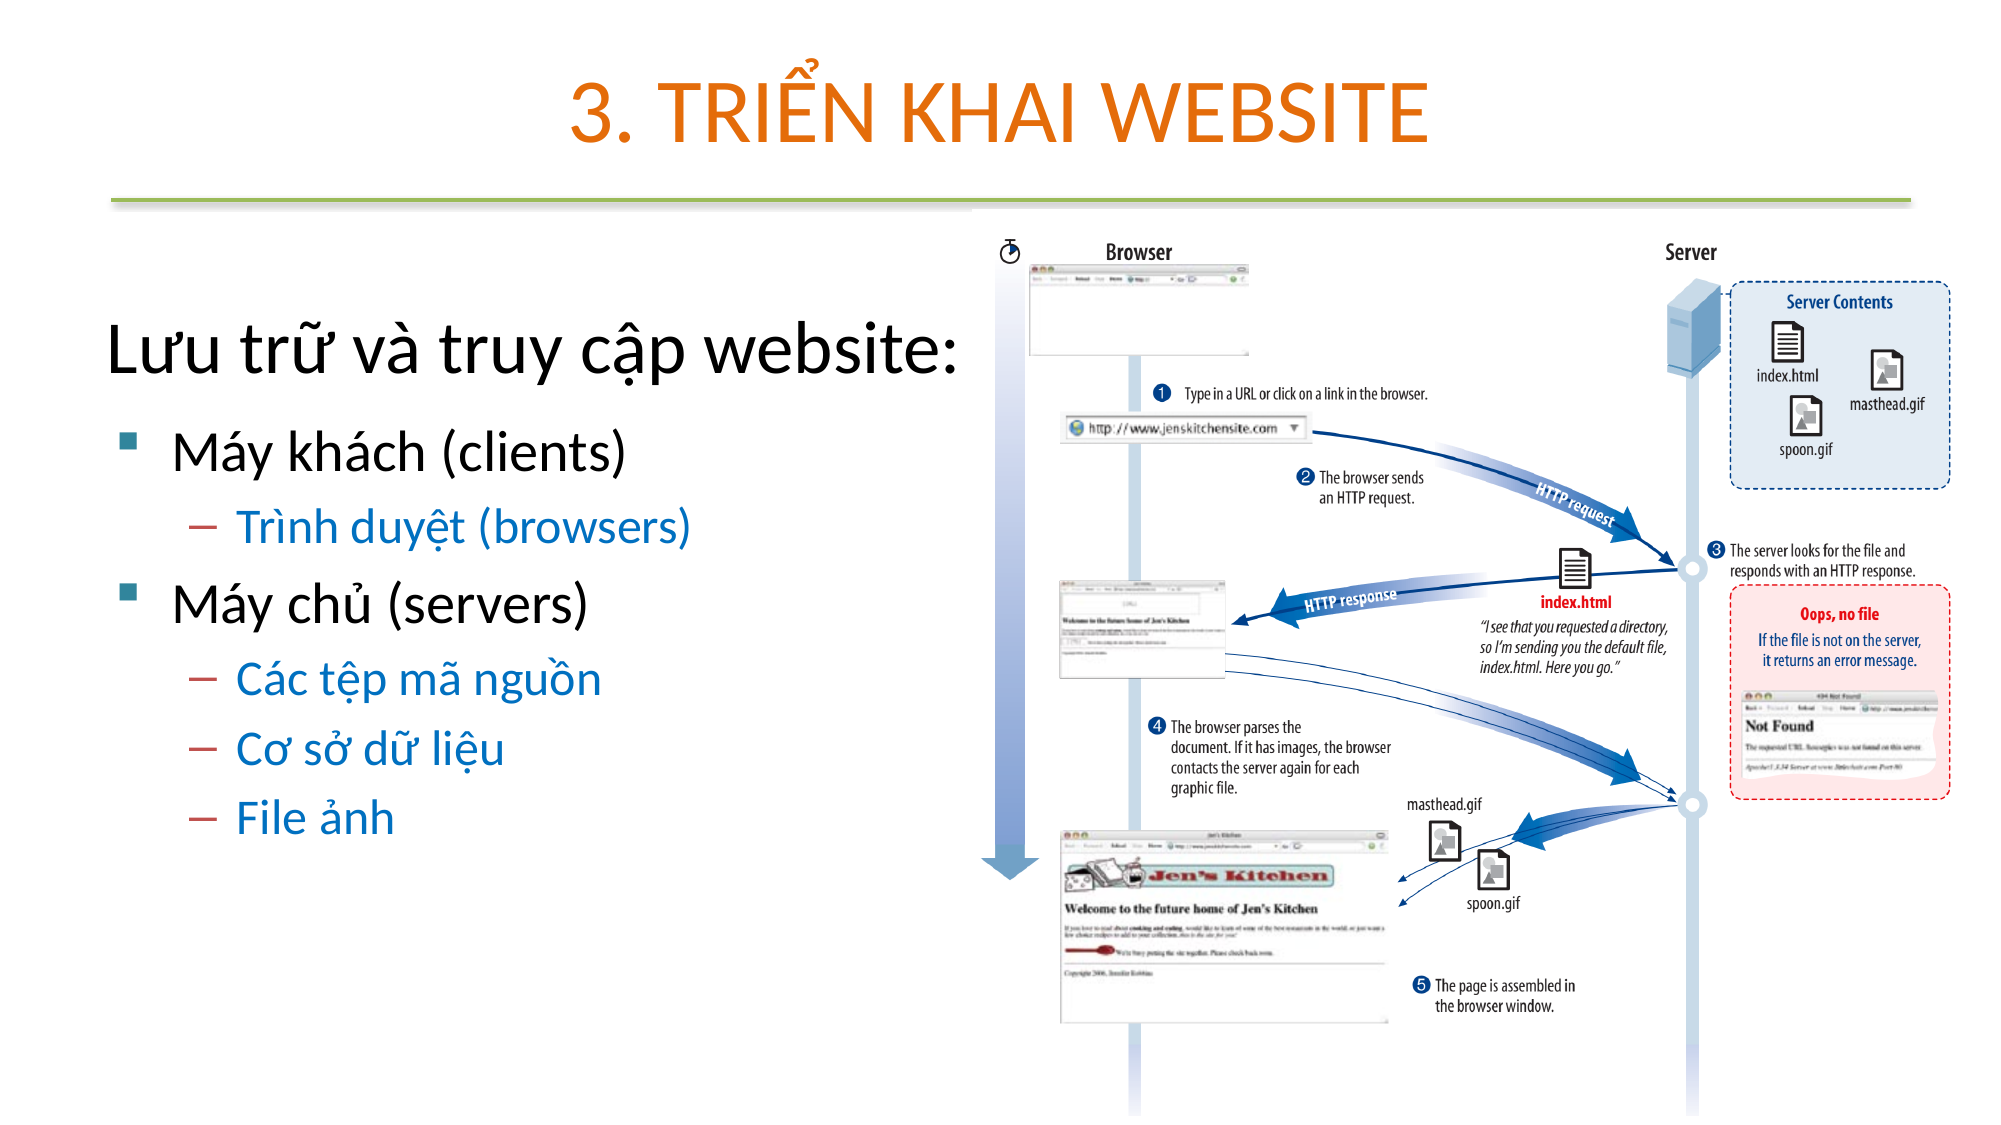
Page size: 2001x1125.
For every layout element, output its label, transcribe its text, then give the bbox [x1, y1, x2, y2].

picture [972, 209, 1972, 1116]
list Máy khách (clients) Trình duyệt (browsers) Máy chủ (servers) Các tệp mã nguồn Cơ sở dữ liệu File ảnh [99, 406, 791, 902]
text_box Lưu trữ và truy cập website: [91, 290, 967, 396]
title 3. TRIỂN KHAI WEBSITE [99, 12, 1900, 200]
